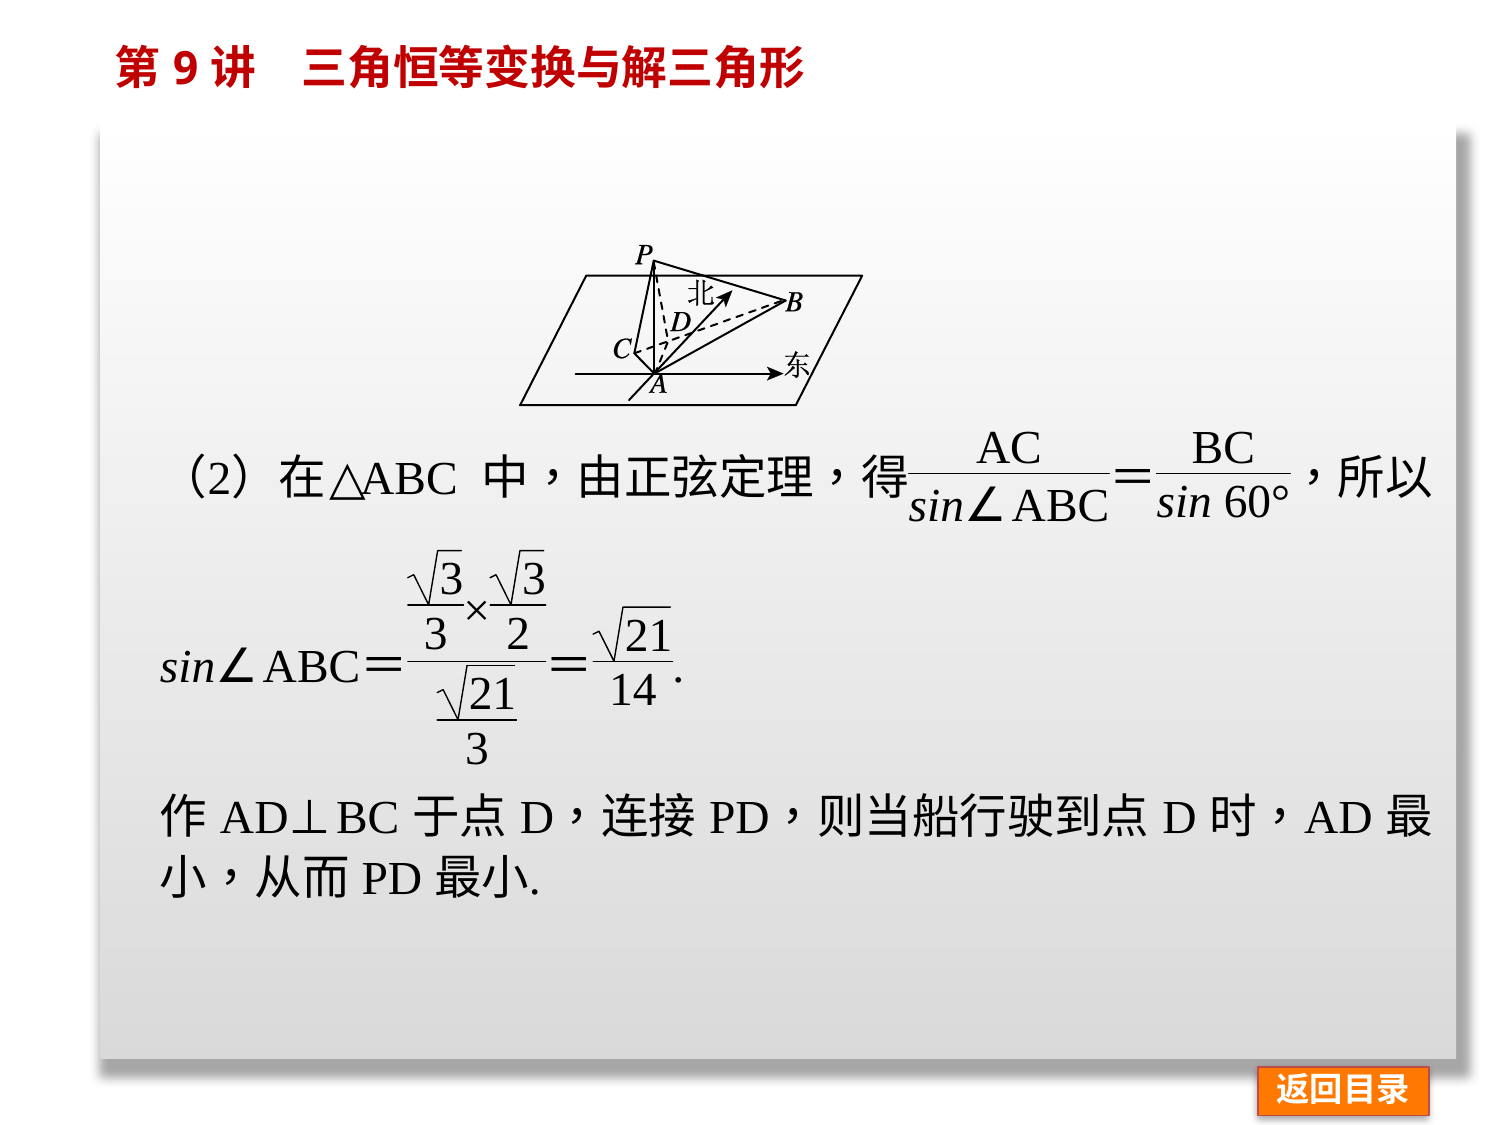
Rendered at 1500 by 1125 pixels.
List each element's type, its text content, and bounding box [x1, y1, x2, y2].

text_box 第9讲 三角恒等变换与解三角形 [100, 27, 1199, 106]
text_box [112, 148, 1412, 1035]
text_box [159, 231, 1434, 1125]
